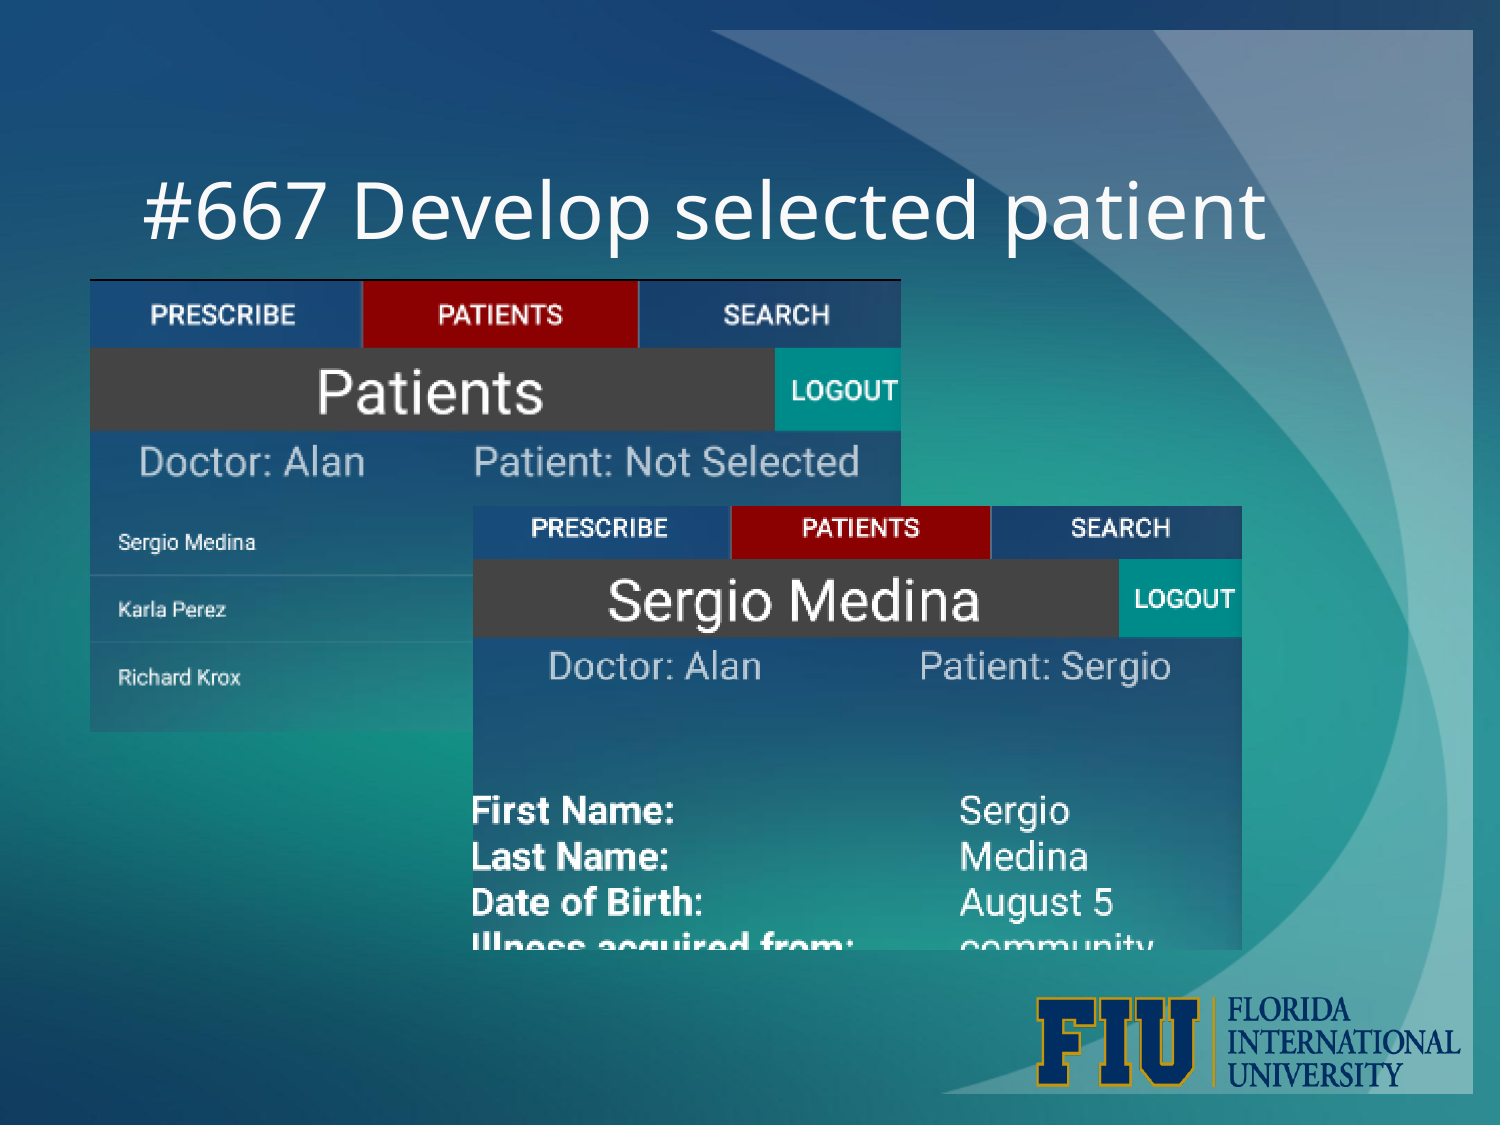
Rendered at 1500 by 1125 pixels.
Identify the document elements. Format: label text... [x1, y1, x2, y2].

title #667 Develop selected patient [127, 91, 1372, 263]
picture [0, 0, 1500, 1125]
